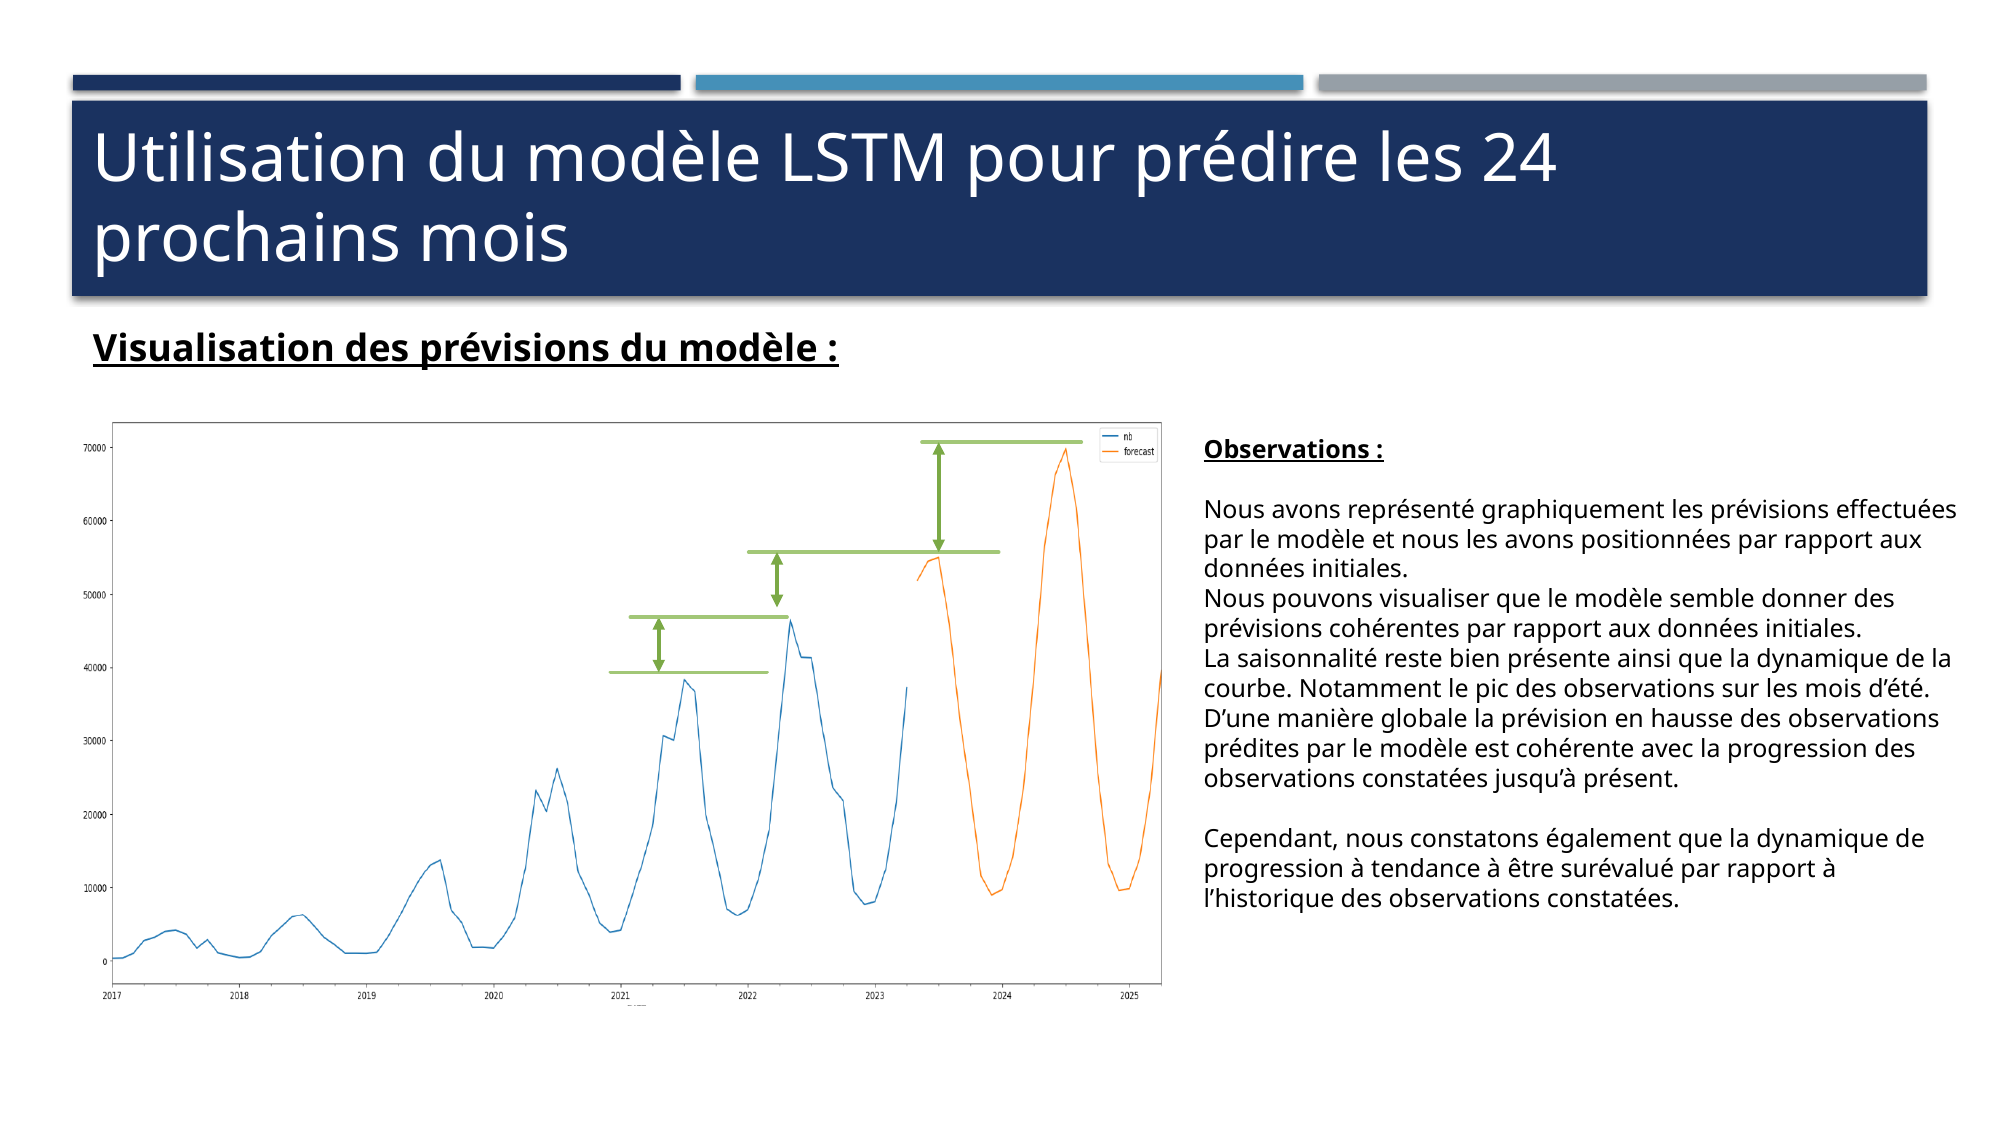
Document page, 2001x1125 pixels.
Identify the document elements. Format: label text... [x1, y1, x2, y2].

text_box Observations : Nous avons représenté graphiquement les prévisions effectuées par le modèle et nous les avons positionnées par rapport aux données initiales. Nous pouvons visualiser que le modèle semble donner des prévisions cohérentes par rapport aux données initiales. La saisonnalité reste bien présente ainsi que la dynamique de la courbe. Notamment le pic des observations sur les mois d’été. D’une manière globale la prévision en hausse des observations prédites par le modèle est cohérente avec la progression des observations constatées jusqu’à présent. Cependant, nous constatons également que la dynamique de progression à tendance à être surévalué par rapport à l’historique des observations constatées. [1188, 425, 1987, 920]
text_box Visualisation des prévisions du modèle : [78, 316, 1922, 377]
picture [77, 416, 1164, 1007]
text_box Utilisation du modèle LSTM pour prédire les 24 prochains mois [78, 107, 1775, 282]
